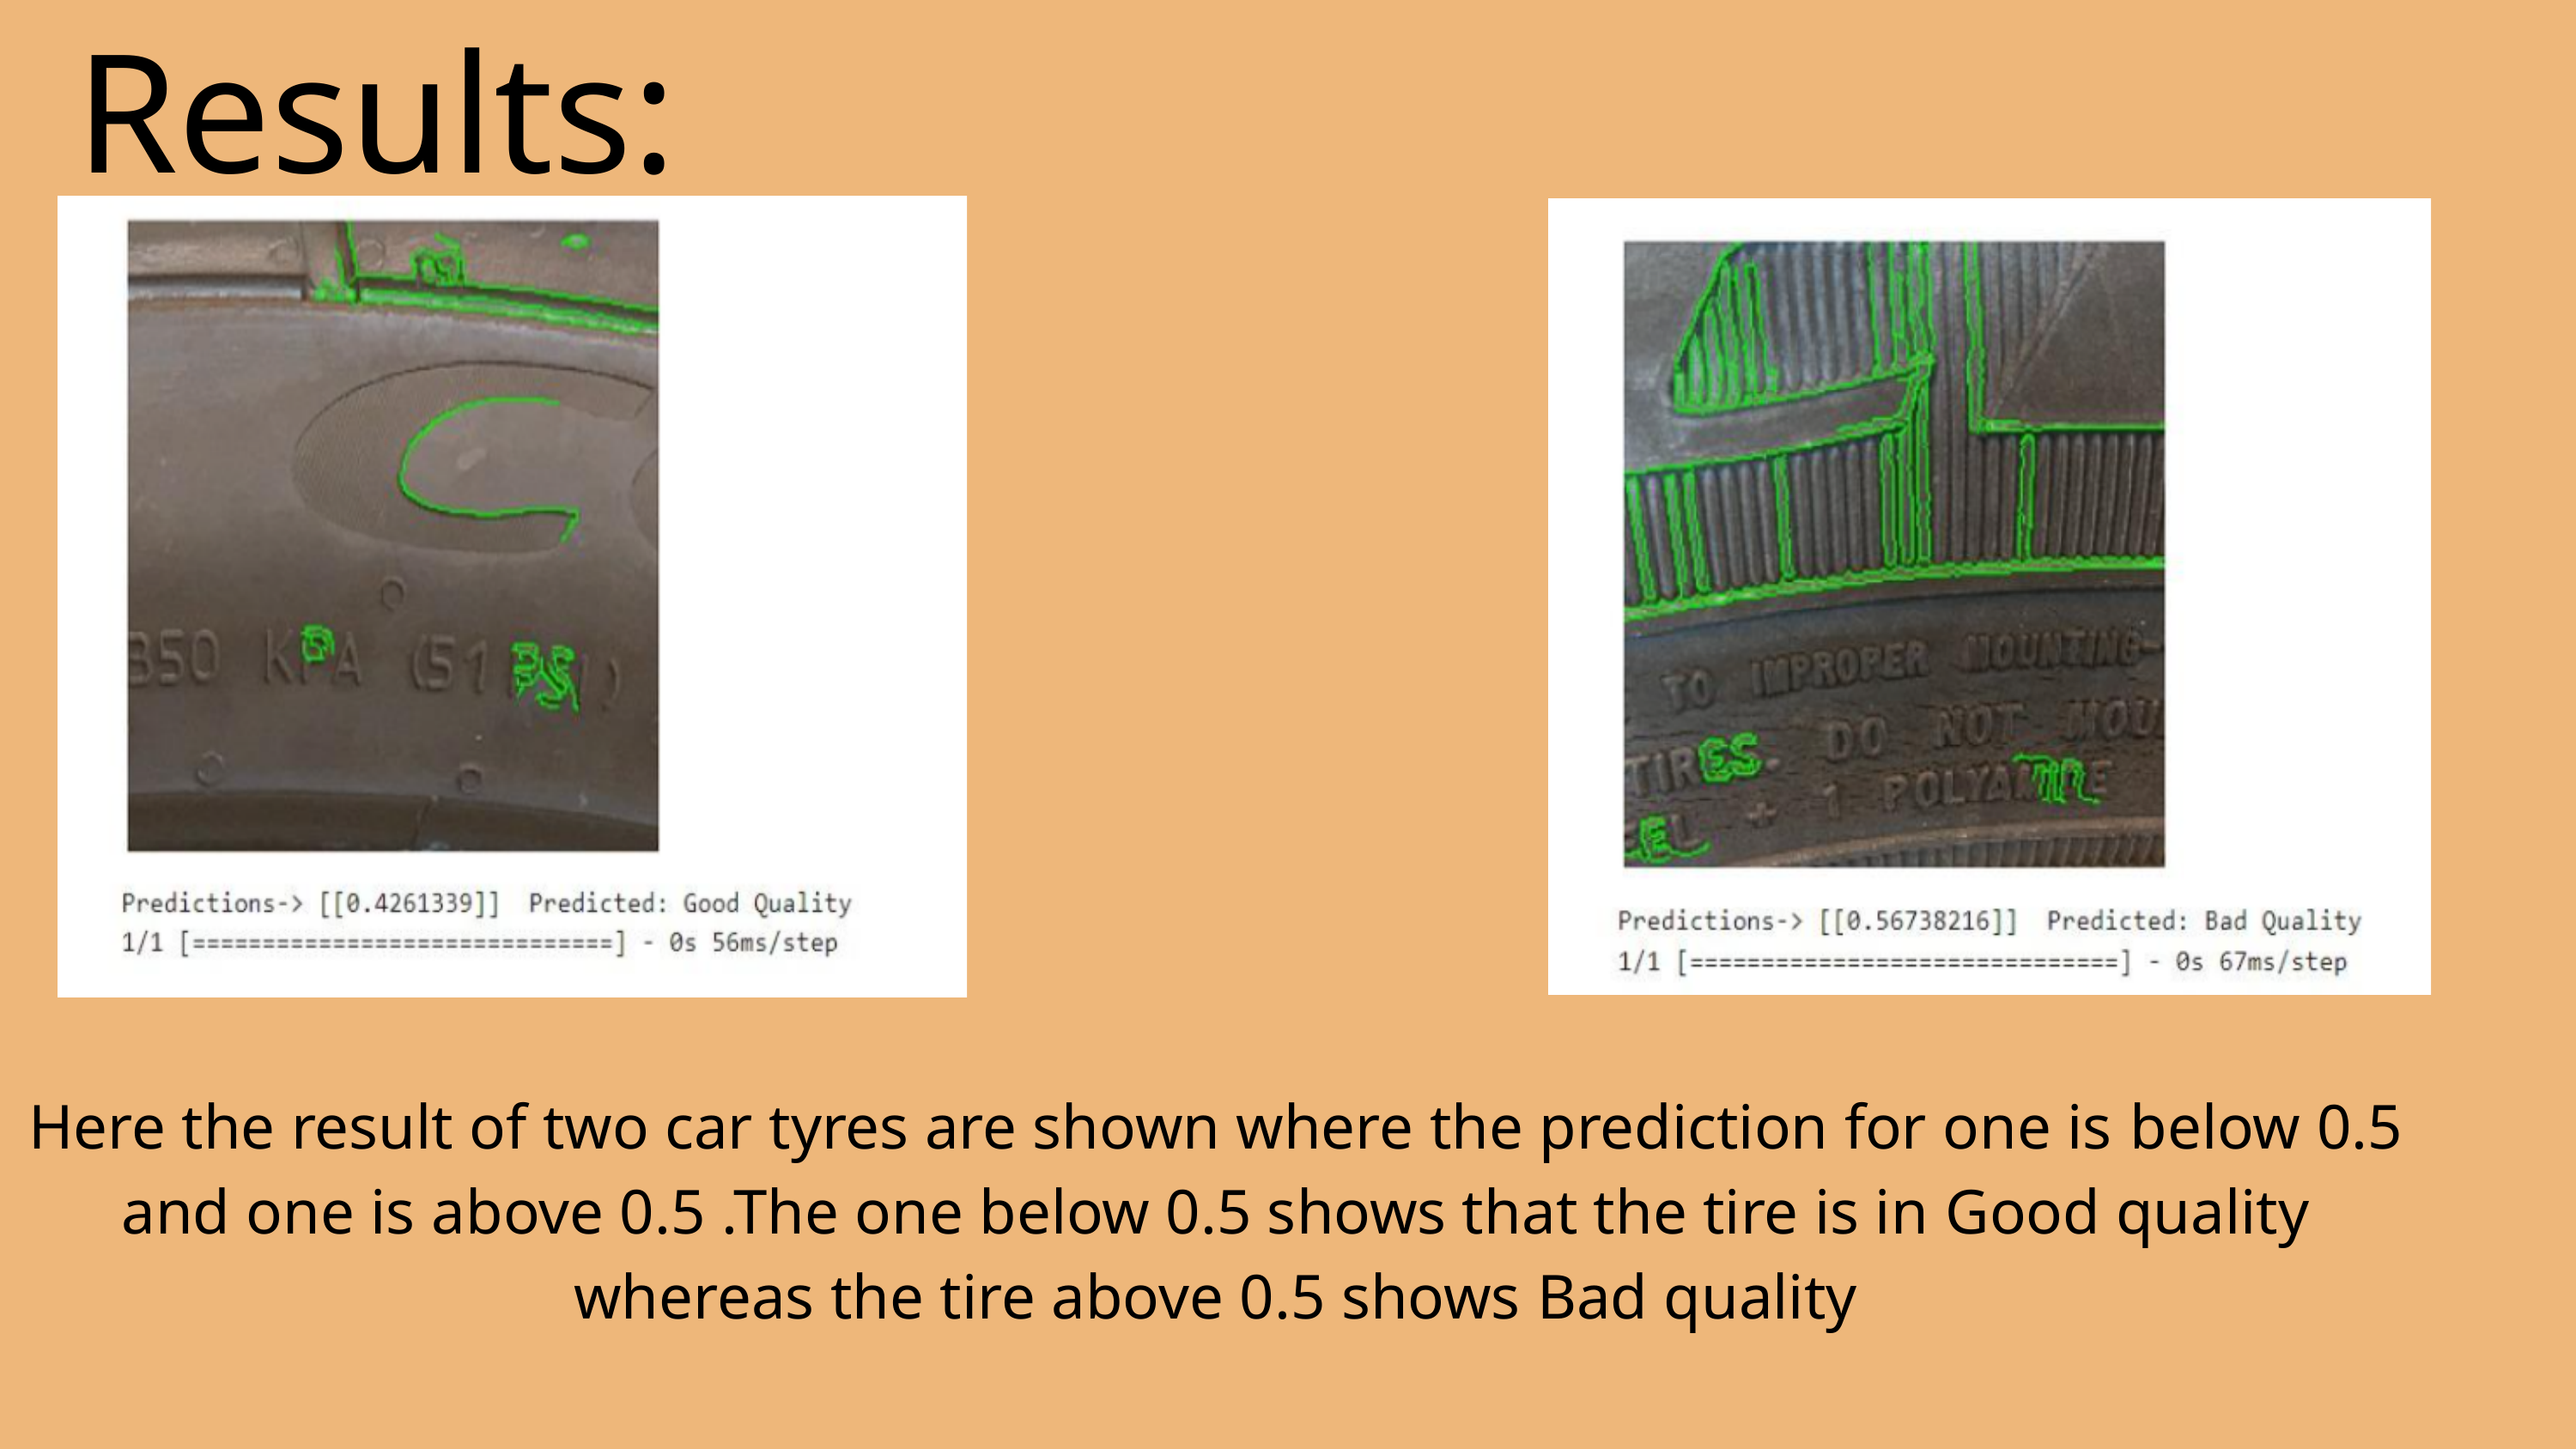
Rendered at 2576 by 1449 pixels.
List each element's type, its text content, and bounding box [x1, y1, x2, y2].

text_box Results: [58, 0, 696, 207]
text_box Here the result of two car tyres are shown where the prediction for one is below 0.5 and one is above 0.5 .The one below 0.5 shows that the tire is in Good quality whereas the tire above 0.5 shows Bad quality [0, 1076, 2432, 1331]
text_box [1548, 198, 2432, 995]
text_box [58, 196, 968, 997]
